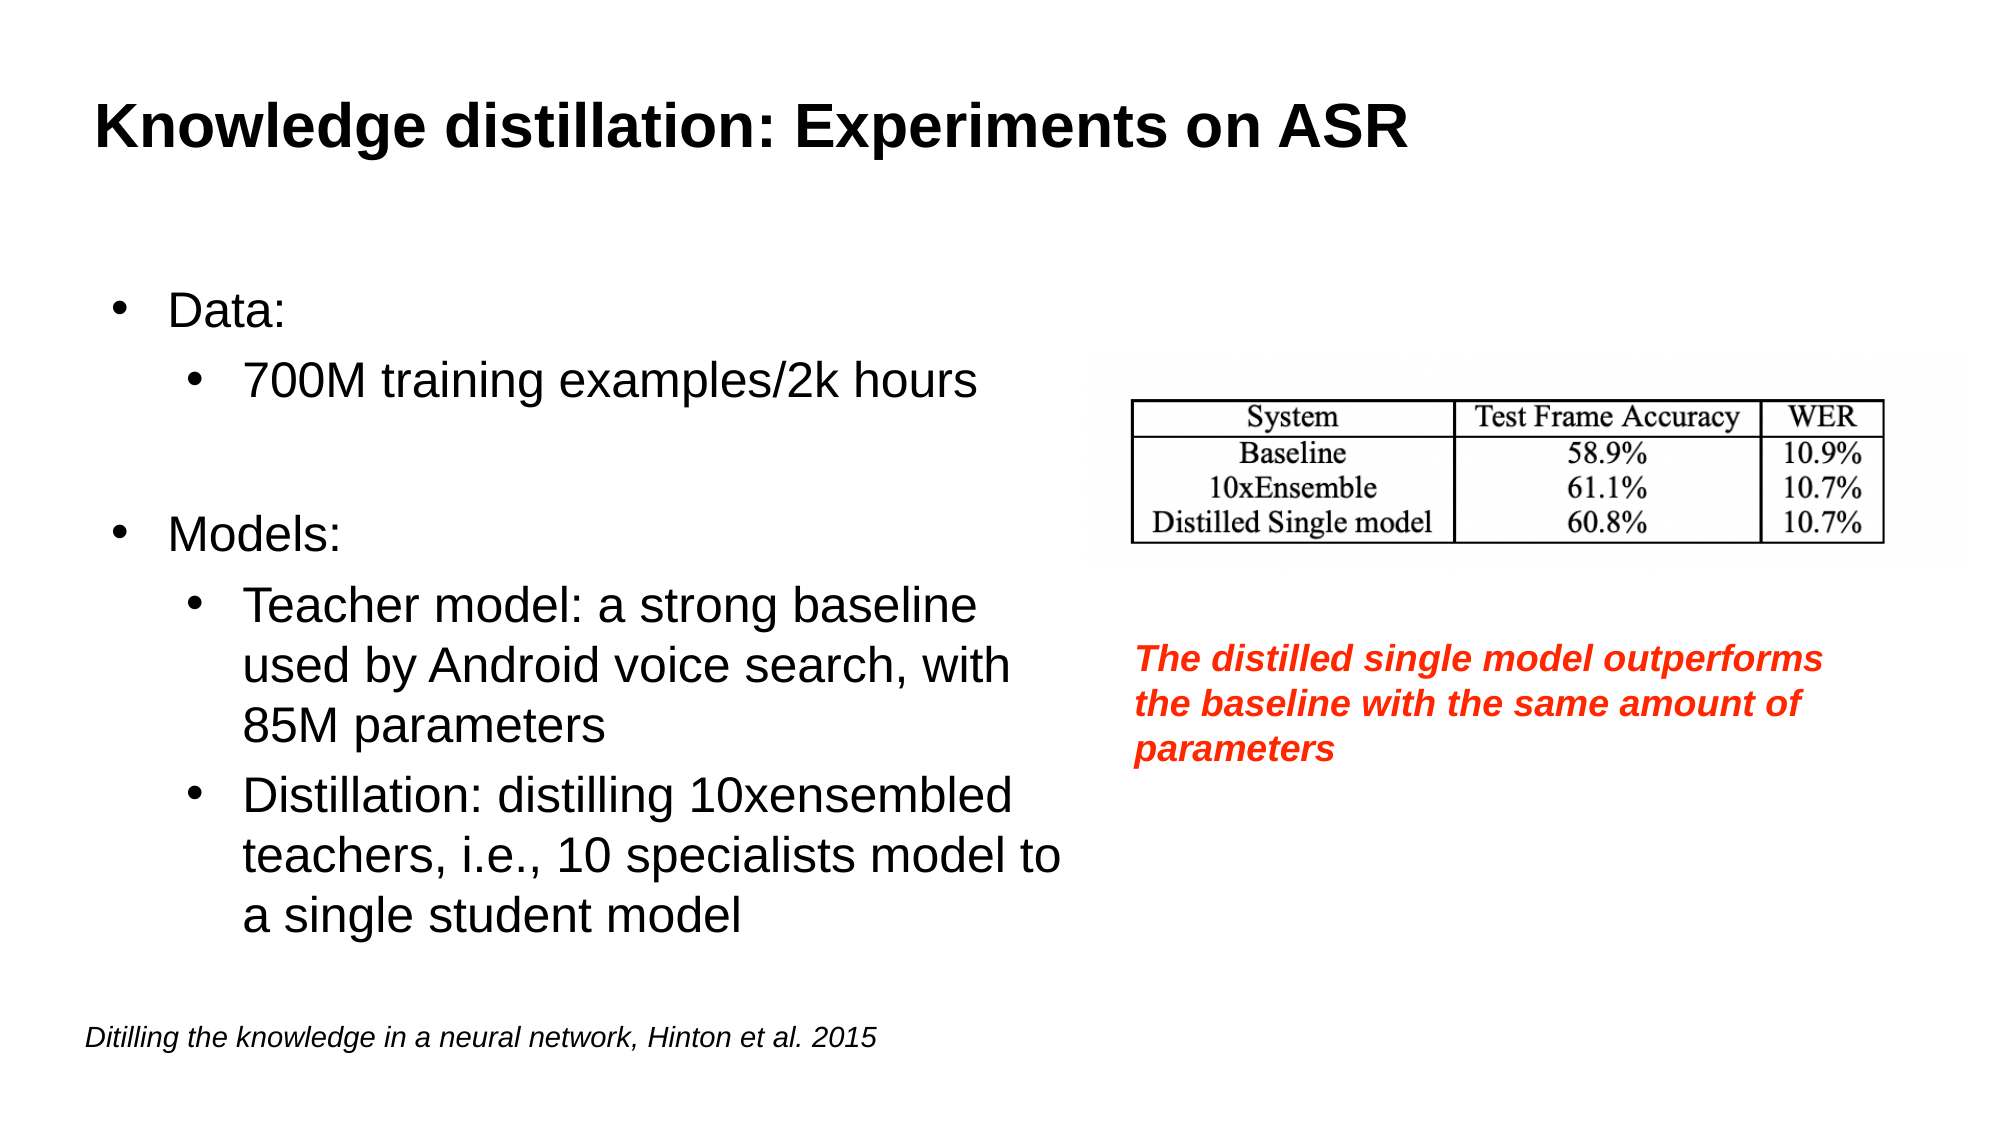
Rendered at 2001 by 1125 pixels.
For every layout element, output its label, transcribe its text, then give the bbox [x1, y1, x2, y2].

title Knowledge distillation: Experiments on ASR [91, 82, 1836, 214]
picture [1084, 354, 1967, 570]
list Data: 700M training examples/2k hours Models: Teacher model: a strong baseline used by Android voice search, with 85M parameters Distillation: distilling 10xensembled teachers, i.e., 10 specialists model to a single student model [103, 270, 1096, 959]
text_box Ditilling the knowledge in a neural network, Hinton et al. 2015 [65, 1015, 1177, 1057]
text_box The distilled single model outperforms the baseline with the same amount of parameters [1126, 626, 1855, 777]
